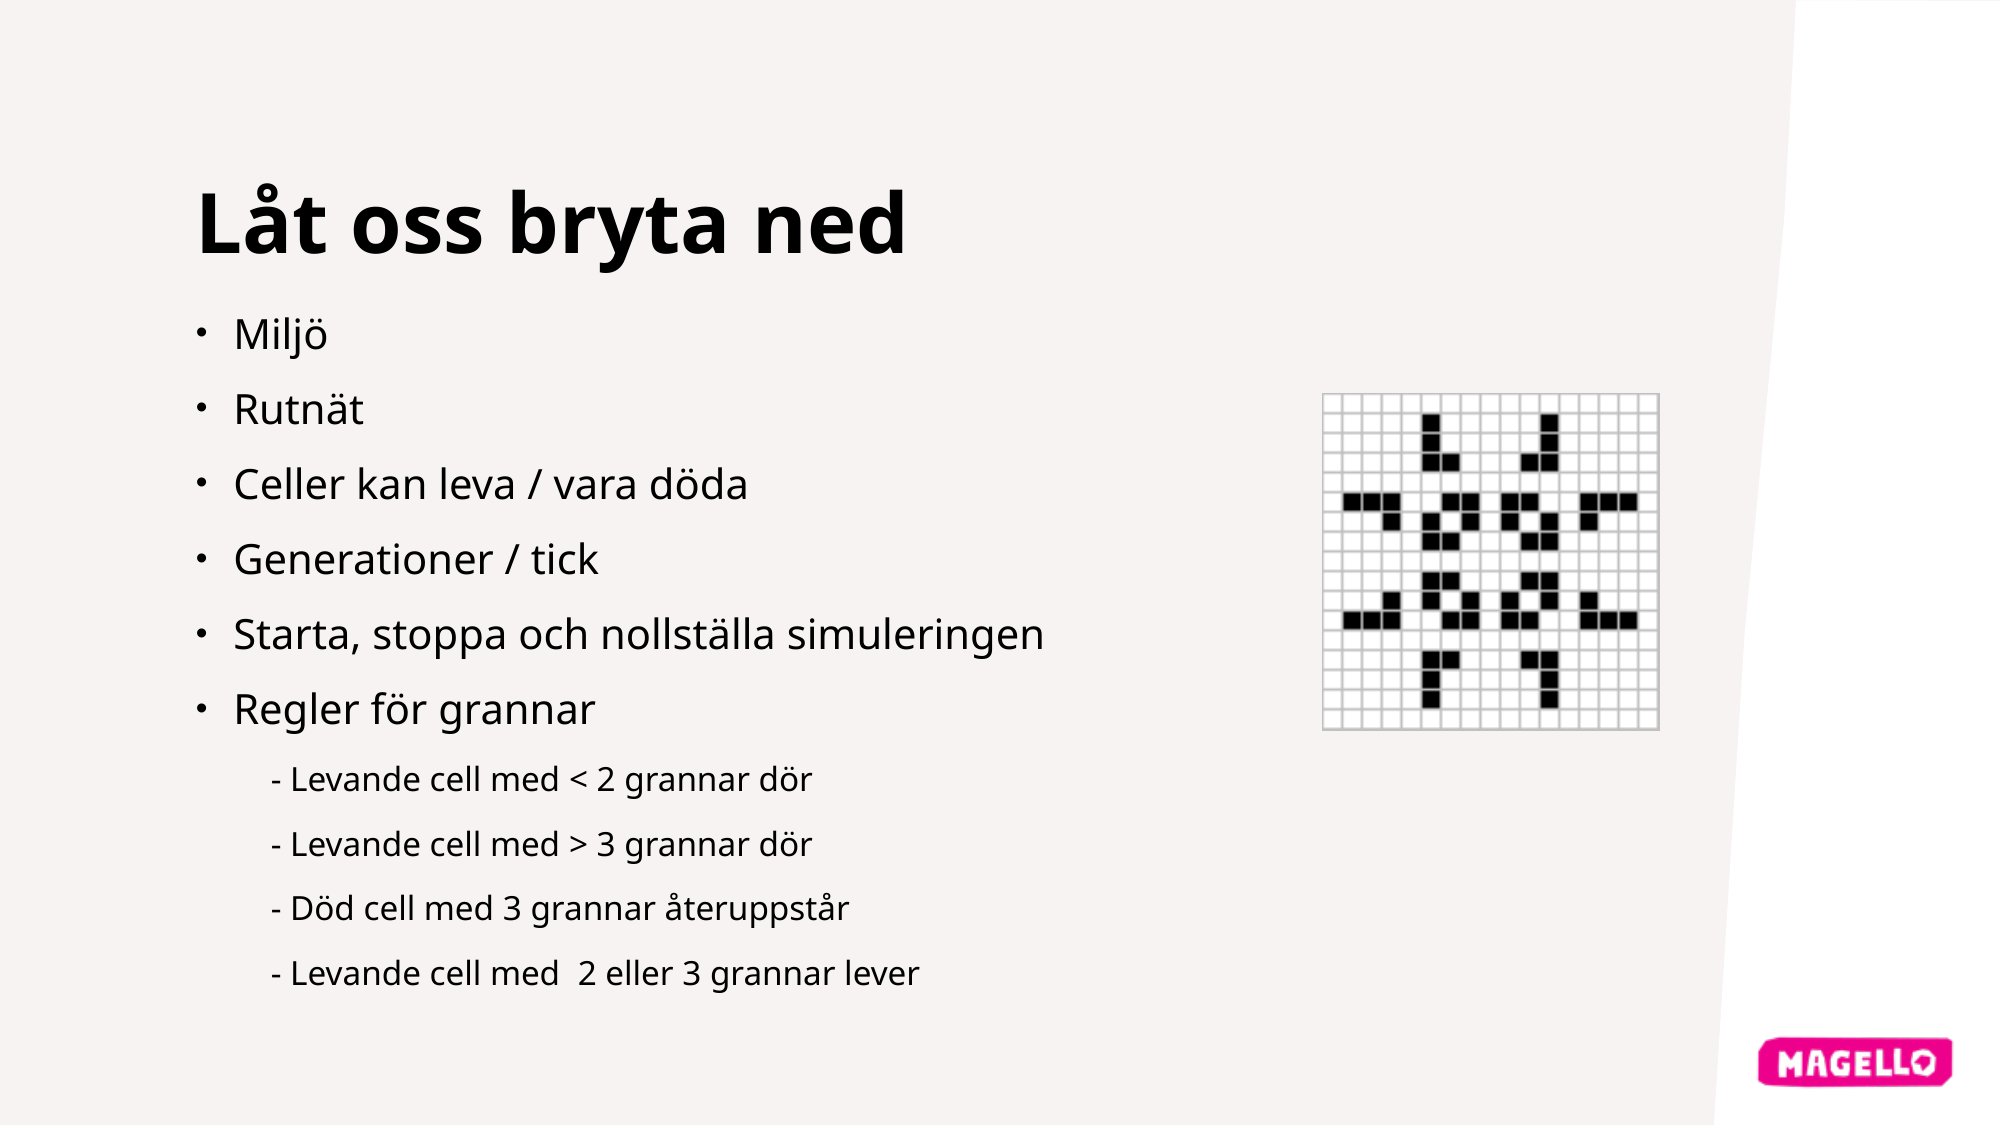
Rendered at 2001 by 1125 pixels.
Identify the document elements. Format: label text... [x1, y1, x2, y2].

list Miljö Rutnät Celler kan leva / vara döda Generationer / tick Starta, stoppa och nollställa simuleringen Regler för grannar - Levande cell med < 2 grannar dör - Levande cell med > 3 grannar dör - Död cell med 3 grannar återuppstår - Levande cell med 2 eller 3 grannar lever [180, 299, 1127, 1027]
picture [1743, 1030, 1968, 1095]
picture [1322, 393, 1660, 731]
title Låt oss bryta ned [180, 117, 1127, 299]
